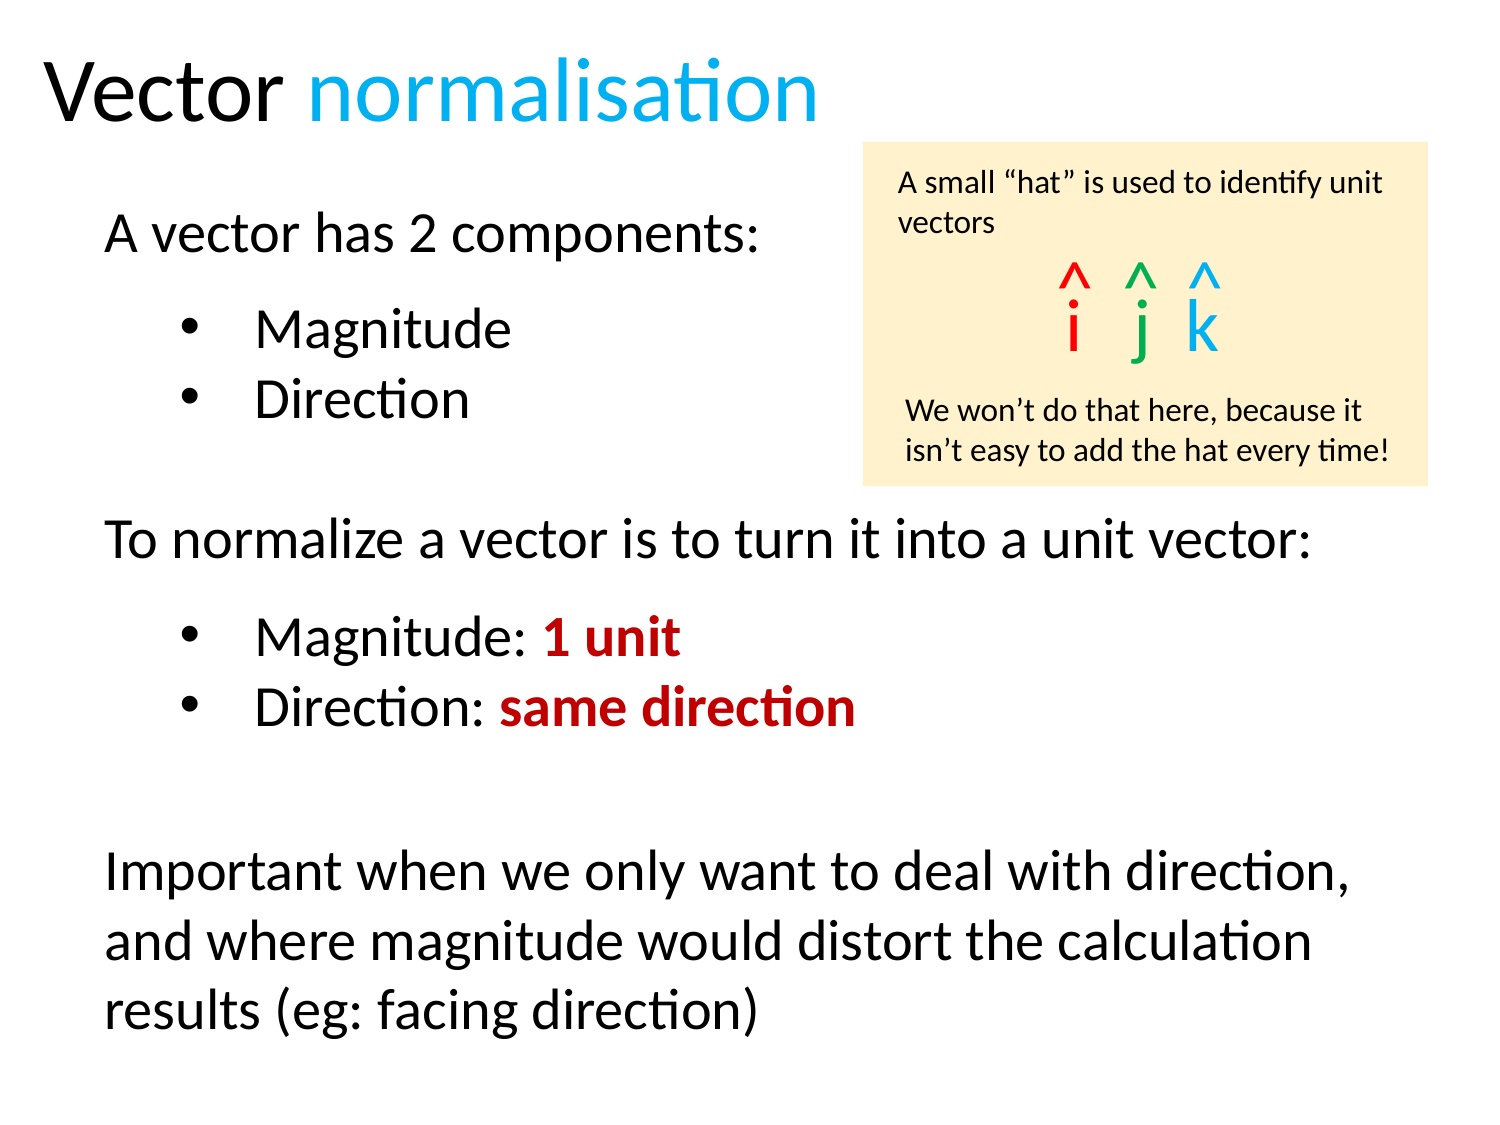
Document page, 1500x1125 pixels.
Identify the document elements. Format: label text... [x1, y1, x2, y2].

text_box A vector has 2 components: Magnitude Direction [89, 186, 840, 438]
text_box To normalize a vector is to turn it into a unit vector: Magnitude: 1 unit Direction: same direction [89, 493, 1354, 746]
text_box Vector normalisation [28, 22, 837, 148]
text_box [862, 141, 1428, 487]
text_box Important when we only want to deal with direction, and where magnitude would distort the calculation results (eg: facing direction) [89, 824, 1378, 1049]
